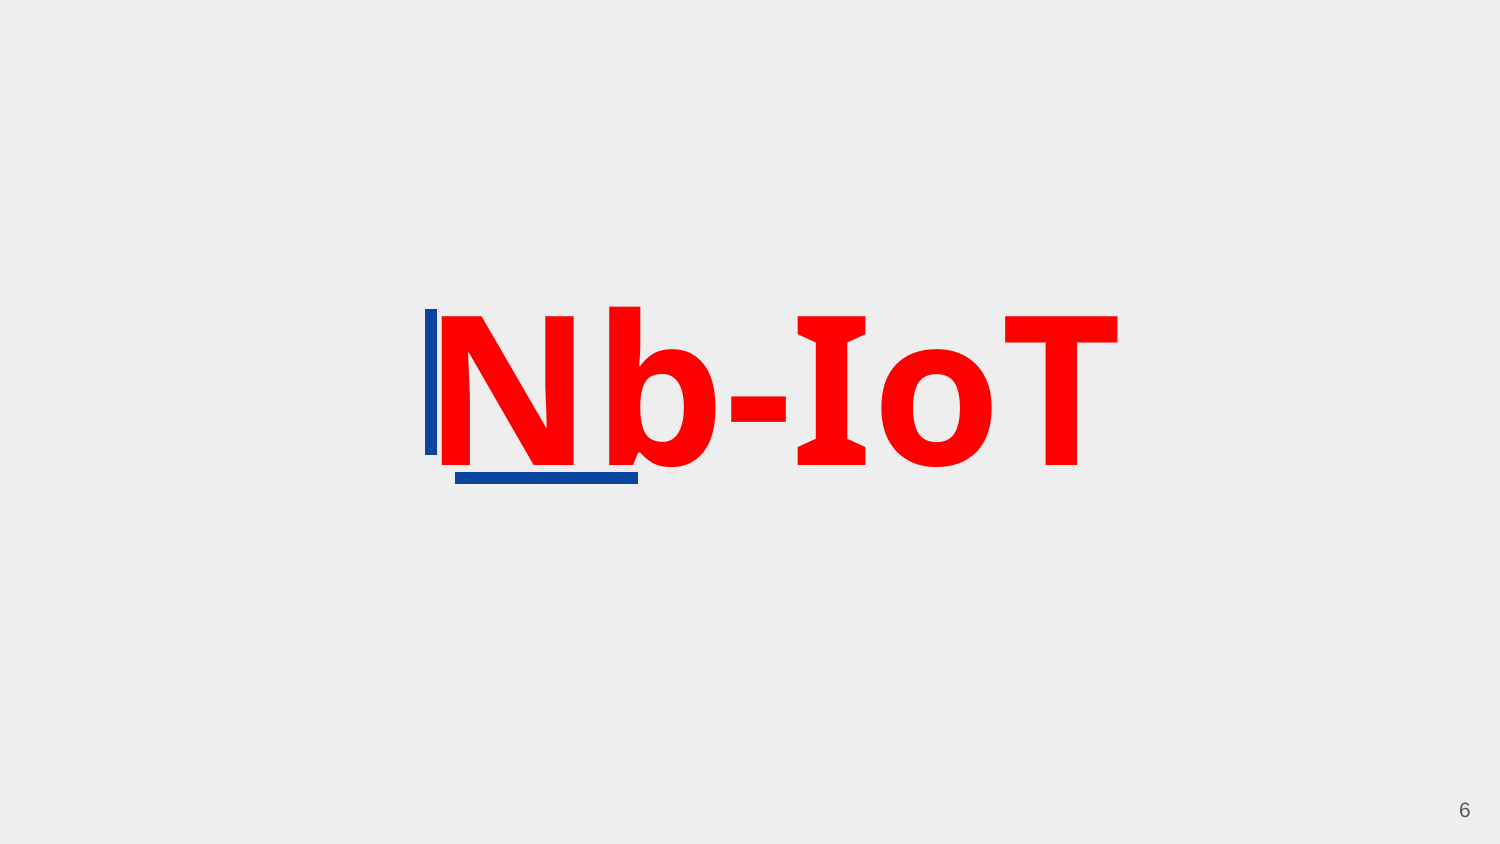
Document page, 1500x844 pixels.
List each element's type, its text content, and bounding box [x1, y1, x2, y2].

slide_number ‹#› [1395, 777, 1486, 842]
text_box Nb-IoT [263, 232, 1283, 532]
